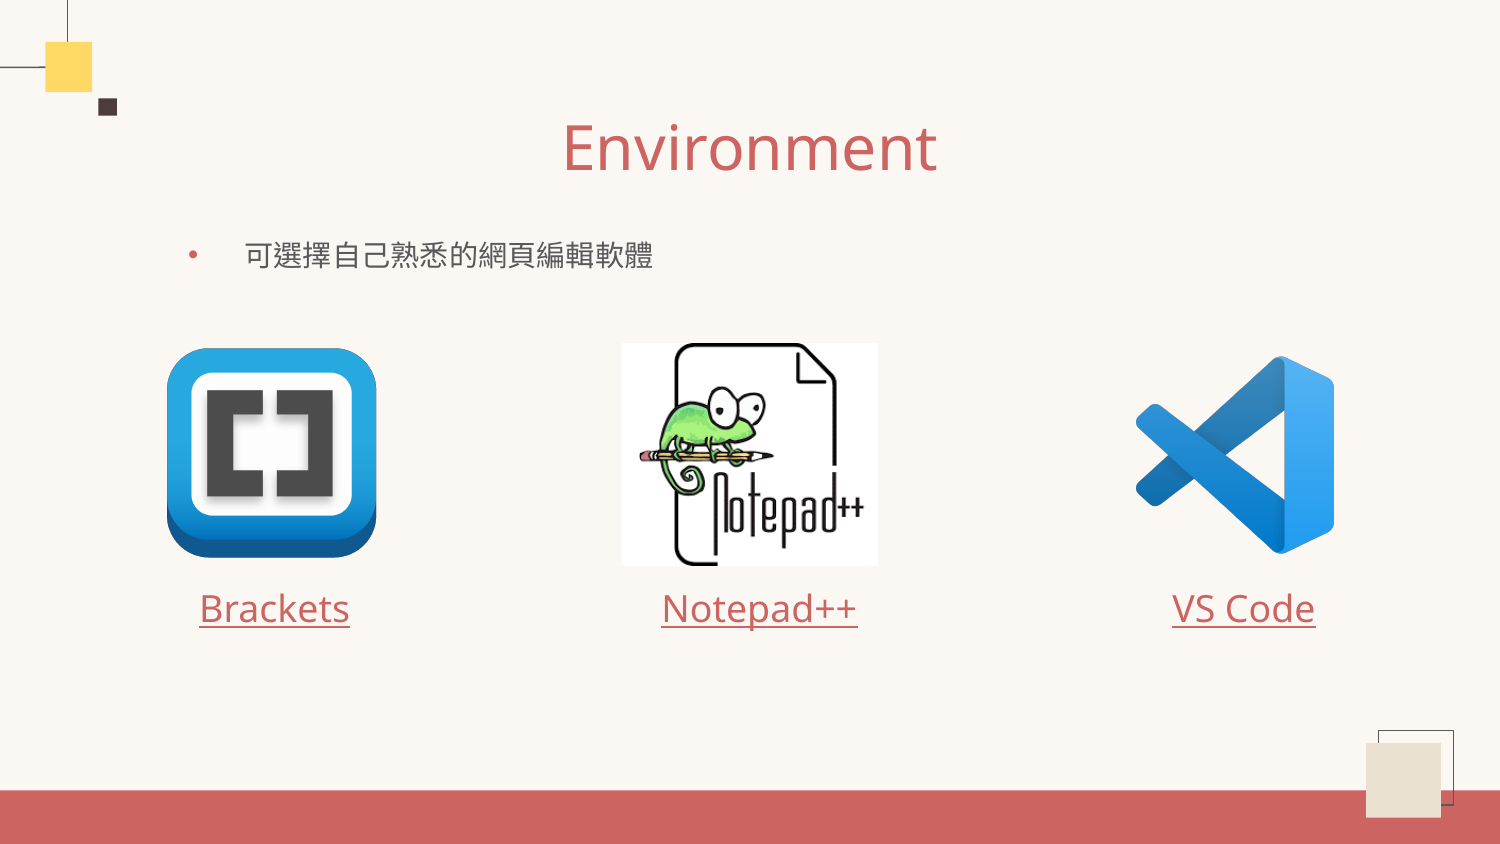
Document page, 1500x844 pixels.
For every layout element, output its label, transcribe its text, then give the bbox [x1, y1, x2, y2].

picture [159, 343, 383, 567]
subtitle VS Code [1020, 584, 1449, 637]
title Environment [51, 98, 1449, 192]
subtitle Brackets [51, 584, 480, 637]
subtitle Notepad++ [535, 584, 965, 637]
subtitle 可選擇自己熟悉的網頁編輯軟體 [154, 222, 1334, 295]
picture [1135, 355, 1334, 554]
picture [621, 343, 879, 567]
